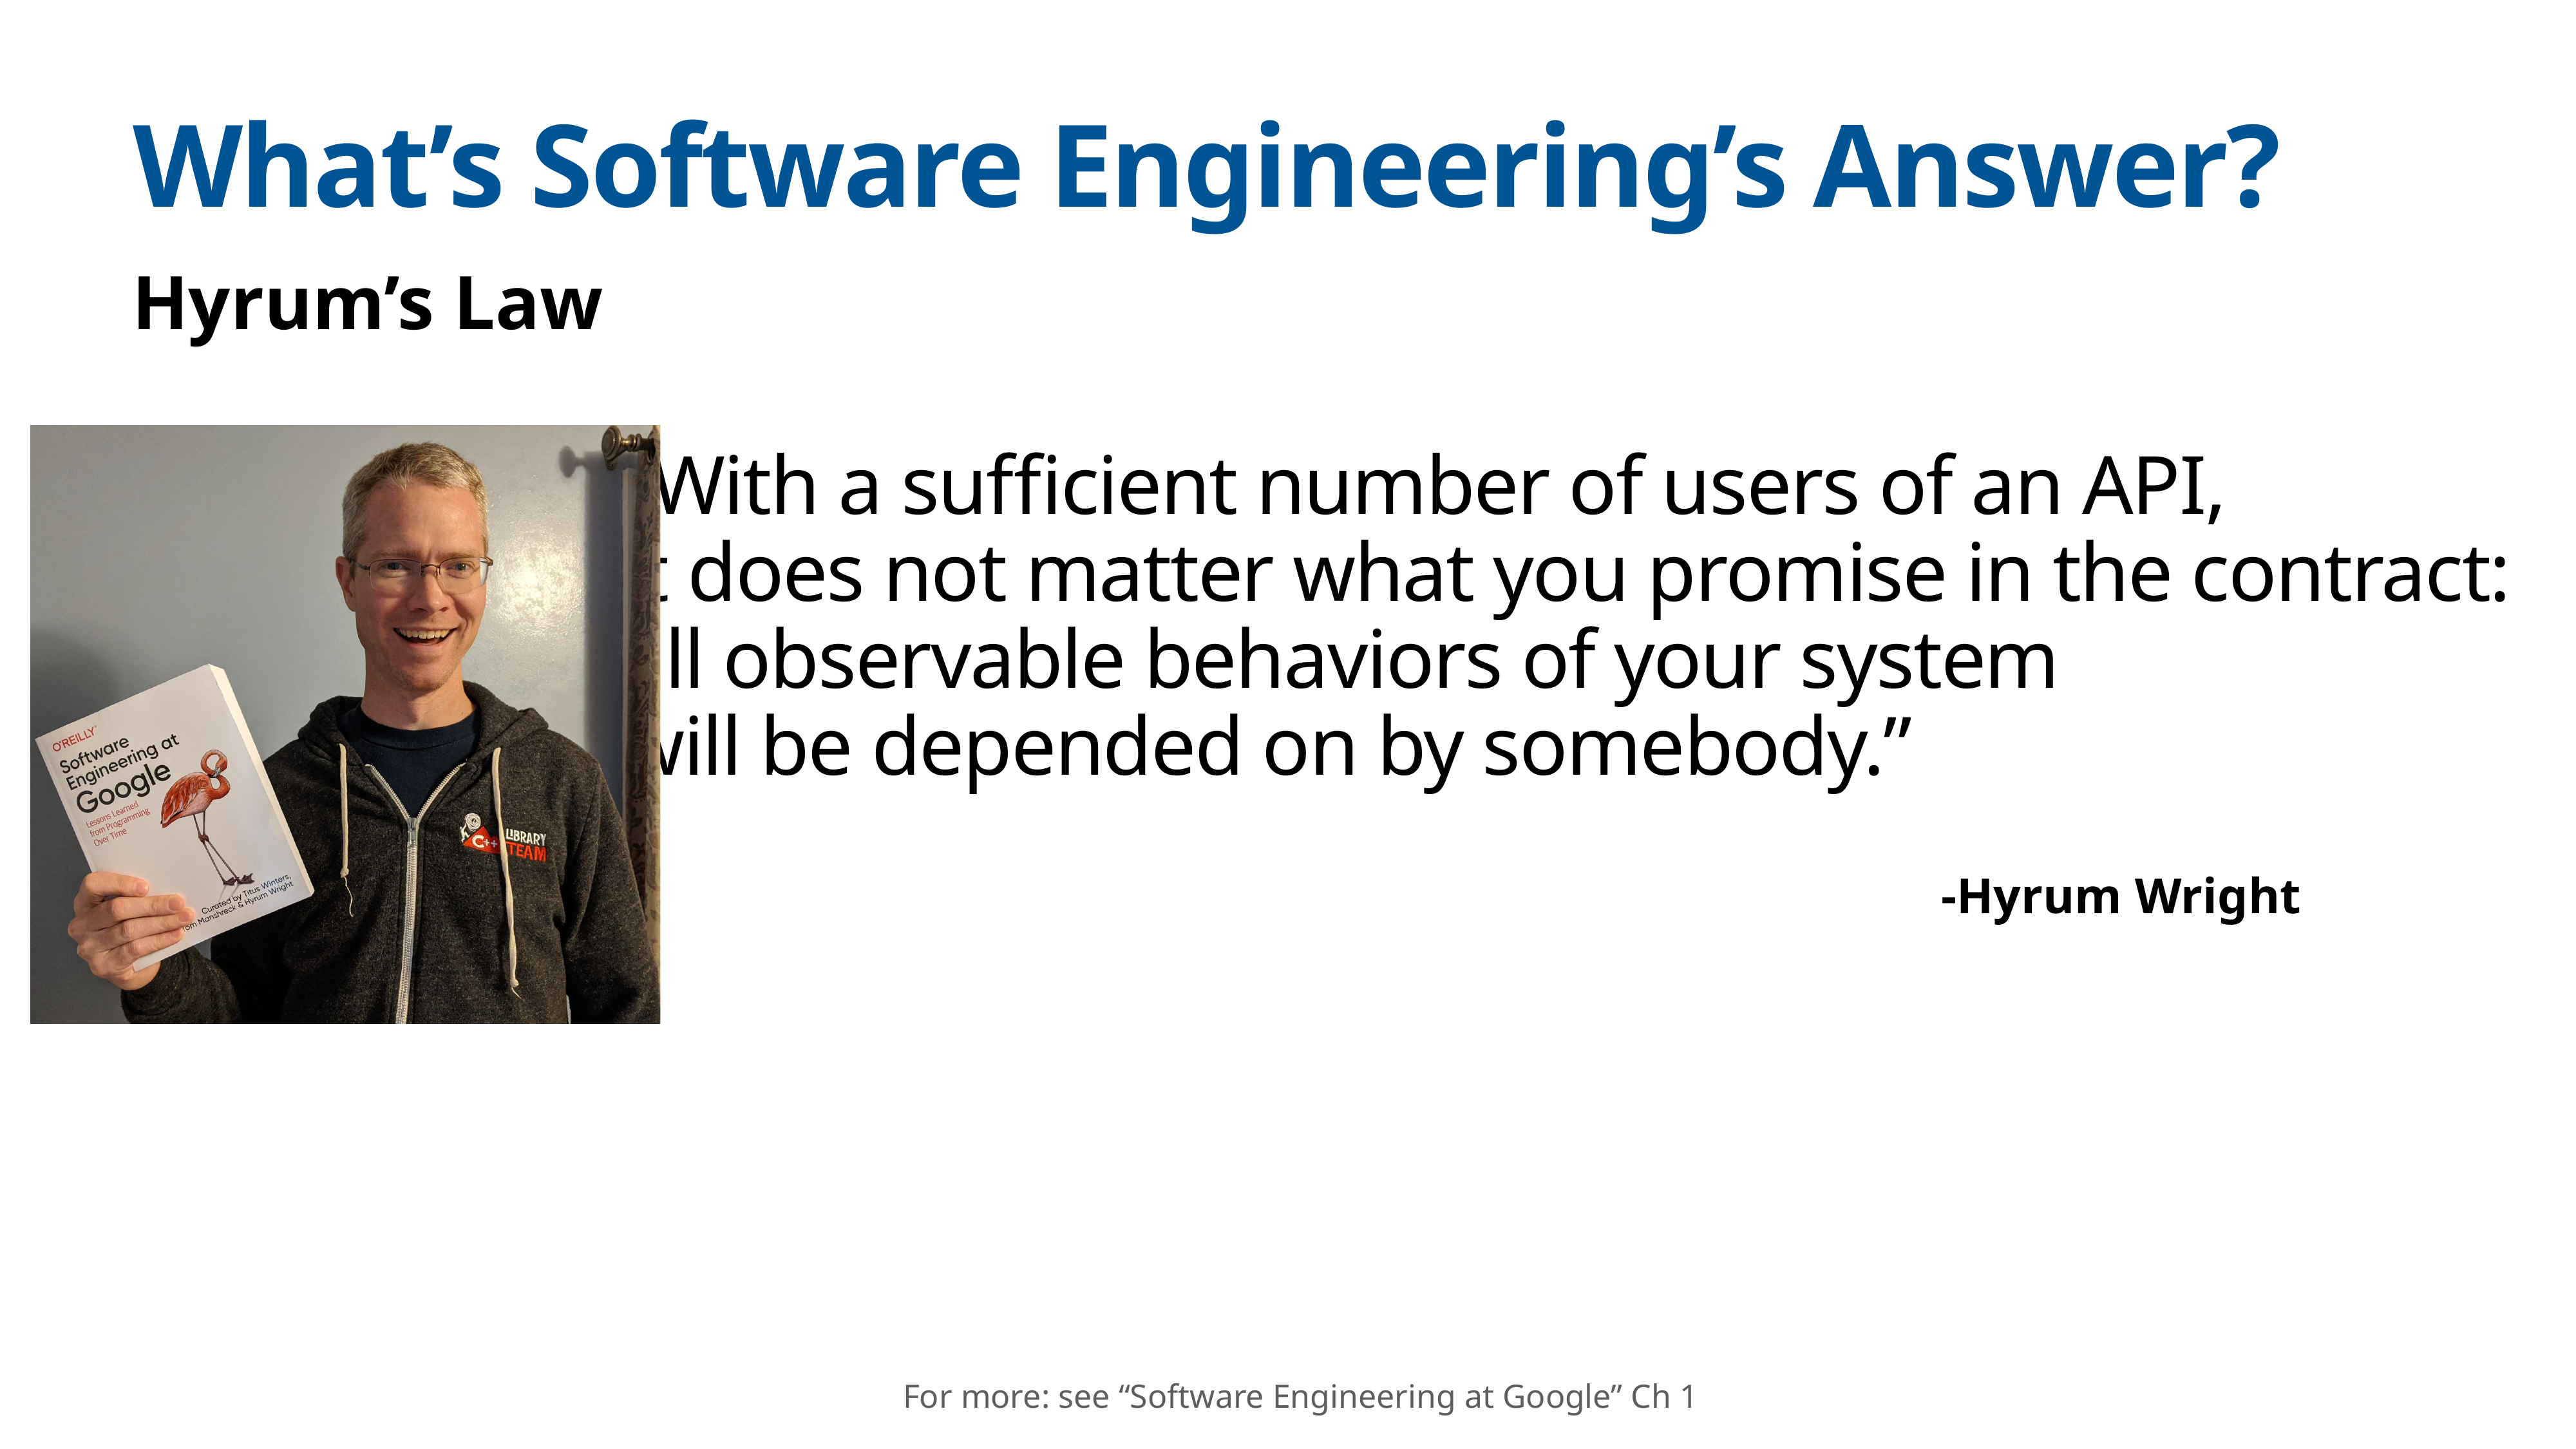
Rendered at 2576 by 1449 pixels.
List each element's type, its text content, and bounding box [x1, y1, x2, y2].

text_box -Hyrum Wright [1936, 859, 2307, 929]
text_box For more: see “Software Engineering at Google” Ch 1 [897, 1370, 1704, 1420]
picture [30, 424, 661, 1024]
list Hyrum’s Law [127, 250, 2449, 350]
text_box “With a sufficient number of users of an API, it does not matter what you promise in the contract: all observable behaviors of your system will be depended on by somebody.” [661, 439, 2576, 798]
title What’s Software Engineering’s Answer? [127, 113, 2449, 250]
